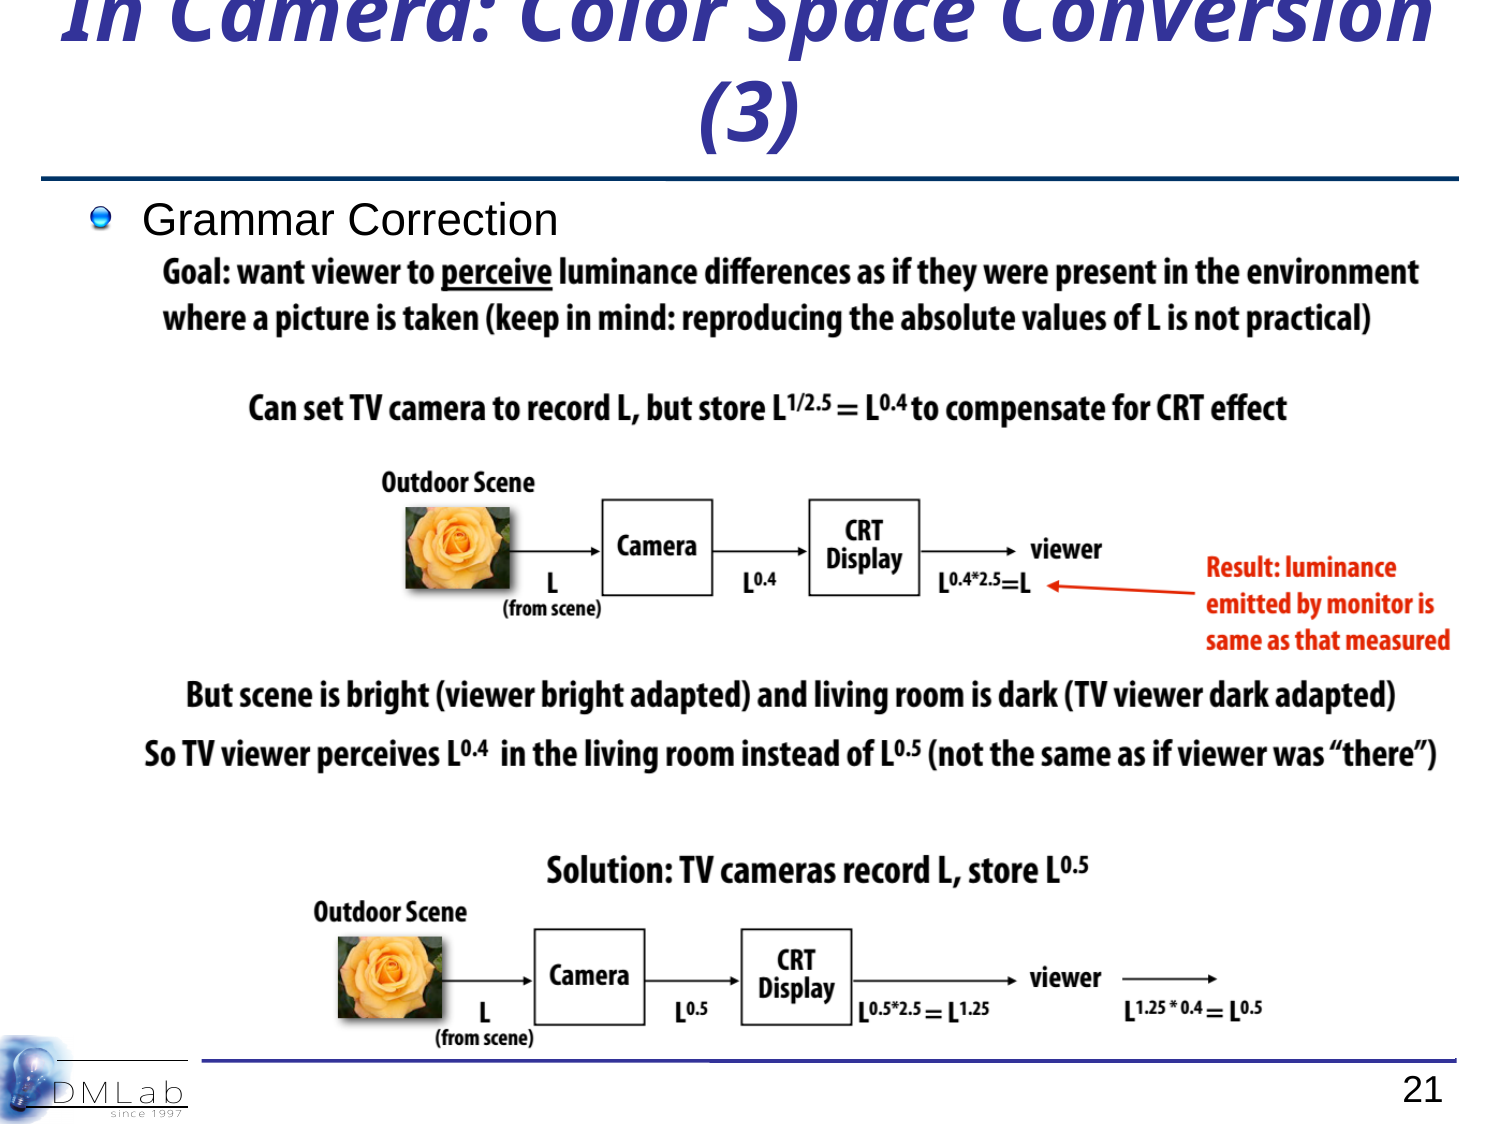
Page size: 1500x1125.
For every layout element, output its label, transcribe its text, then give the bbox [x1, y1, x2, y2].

list Grammar Correction [70, 181, 1430, 1009]
picture [85, 202, 115, 232]
picture [117, 246, 1456, 1059]
title In Camera: Color Space Conversion (3) [40, 30, 1460, 166]
slide_number 21 [1146, 1070, 1460, 1118]
